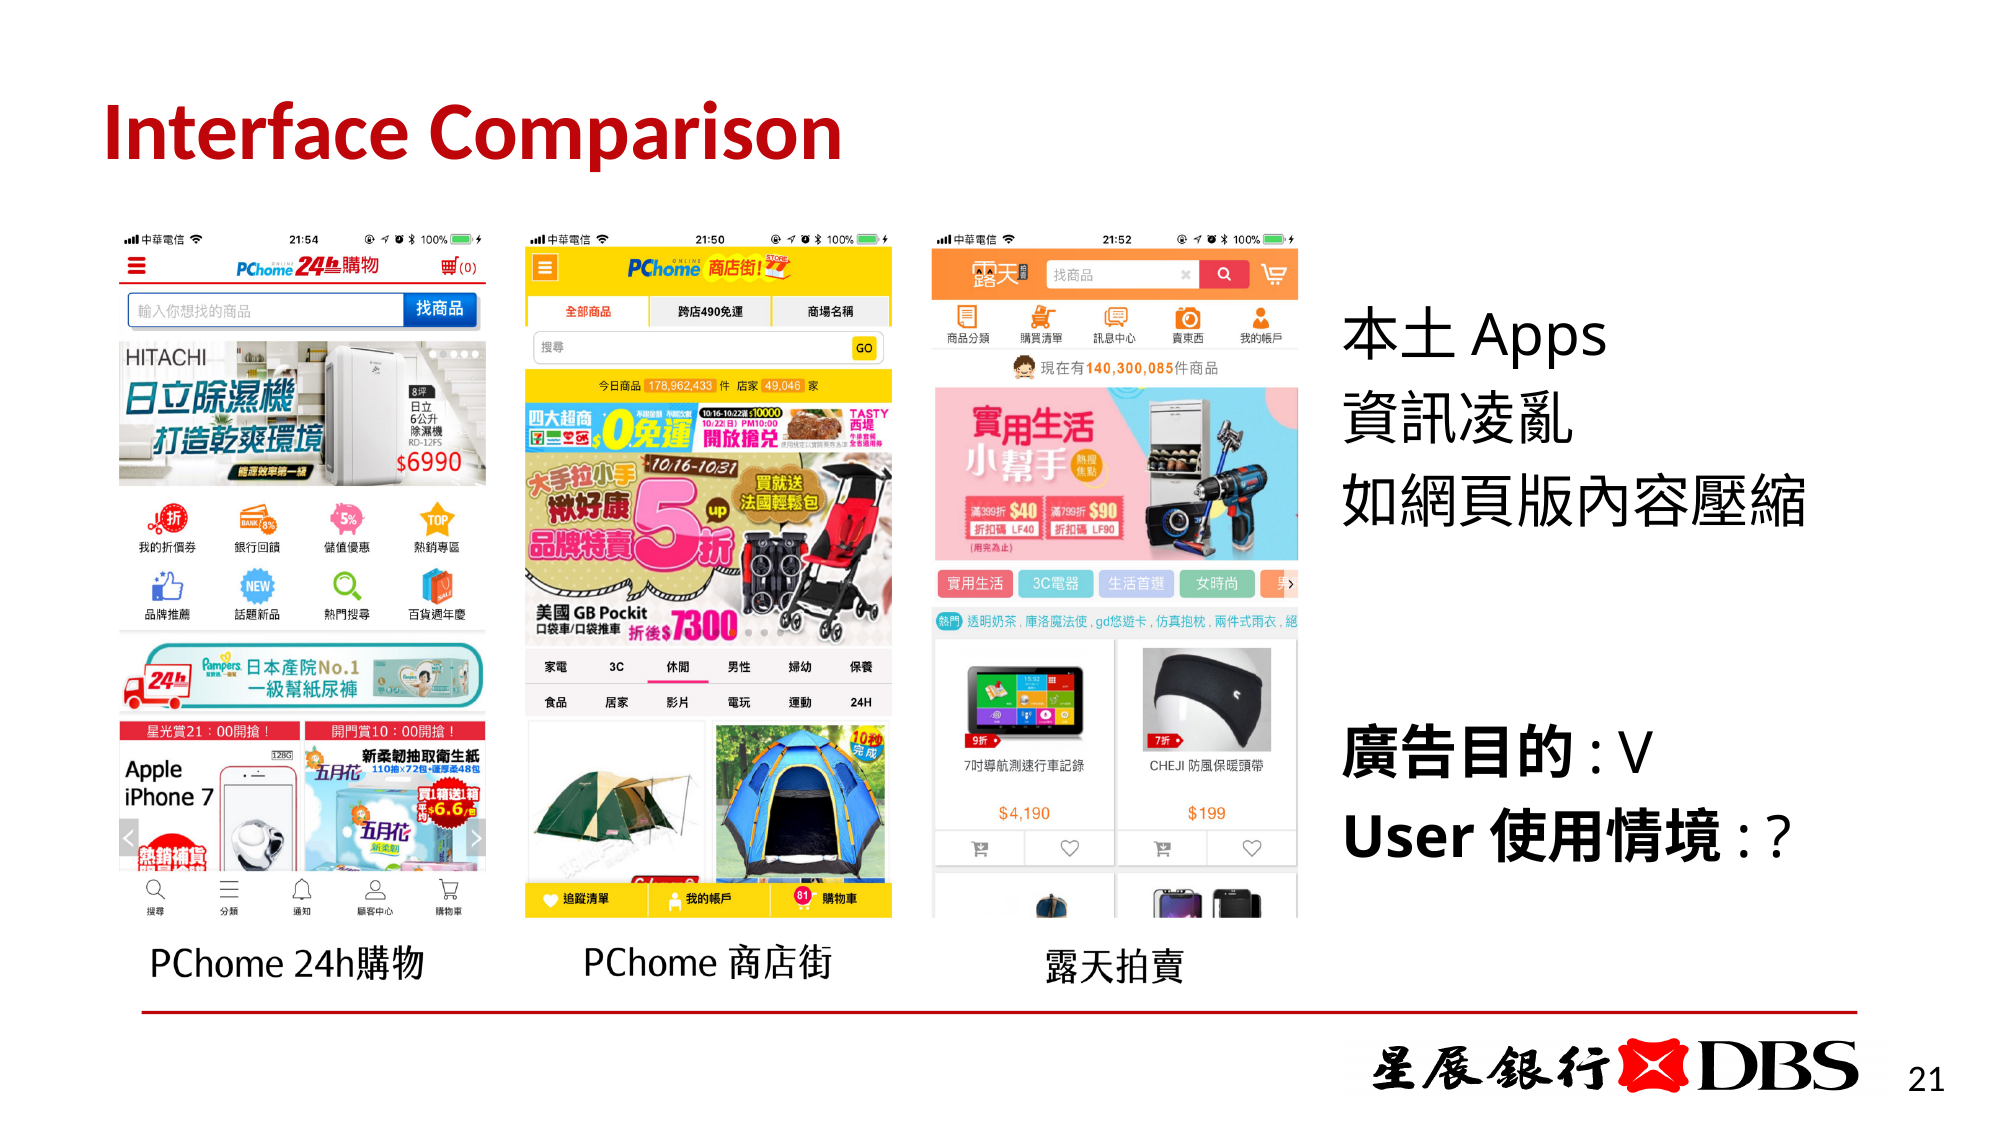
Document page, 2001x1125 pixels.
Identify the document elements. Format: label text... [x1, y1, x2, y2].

title Interface Comparison [87, 78, 1772, 174]
text_box 本土Apps 資訊凌亂 如網頁版內容壓縮 廣告目的: V User使用情境: ? [1326, 207, 1897, 1070]
picture [87, 207, 1327, 1002]
picture [1340, 1070, 1727, 1102]
slide_number 21 [1727, 1044, 1961, 1108]
